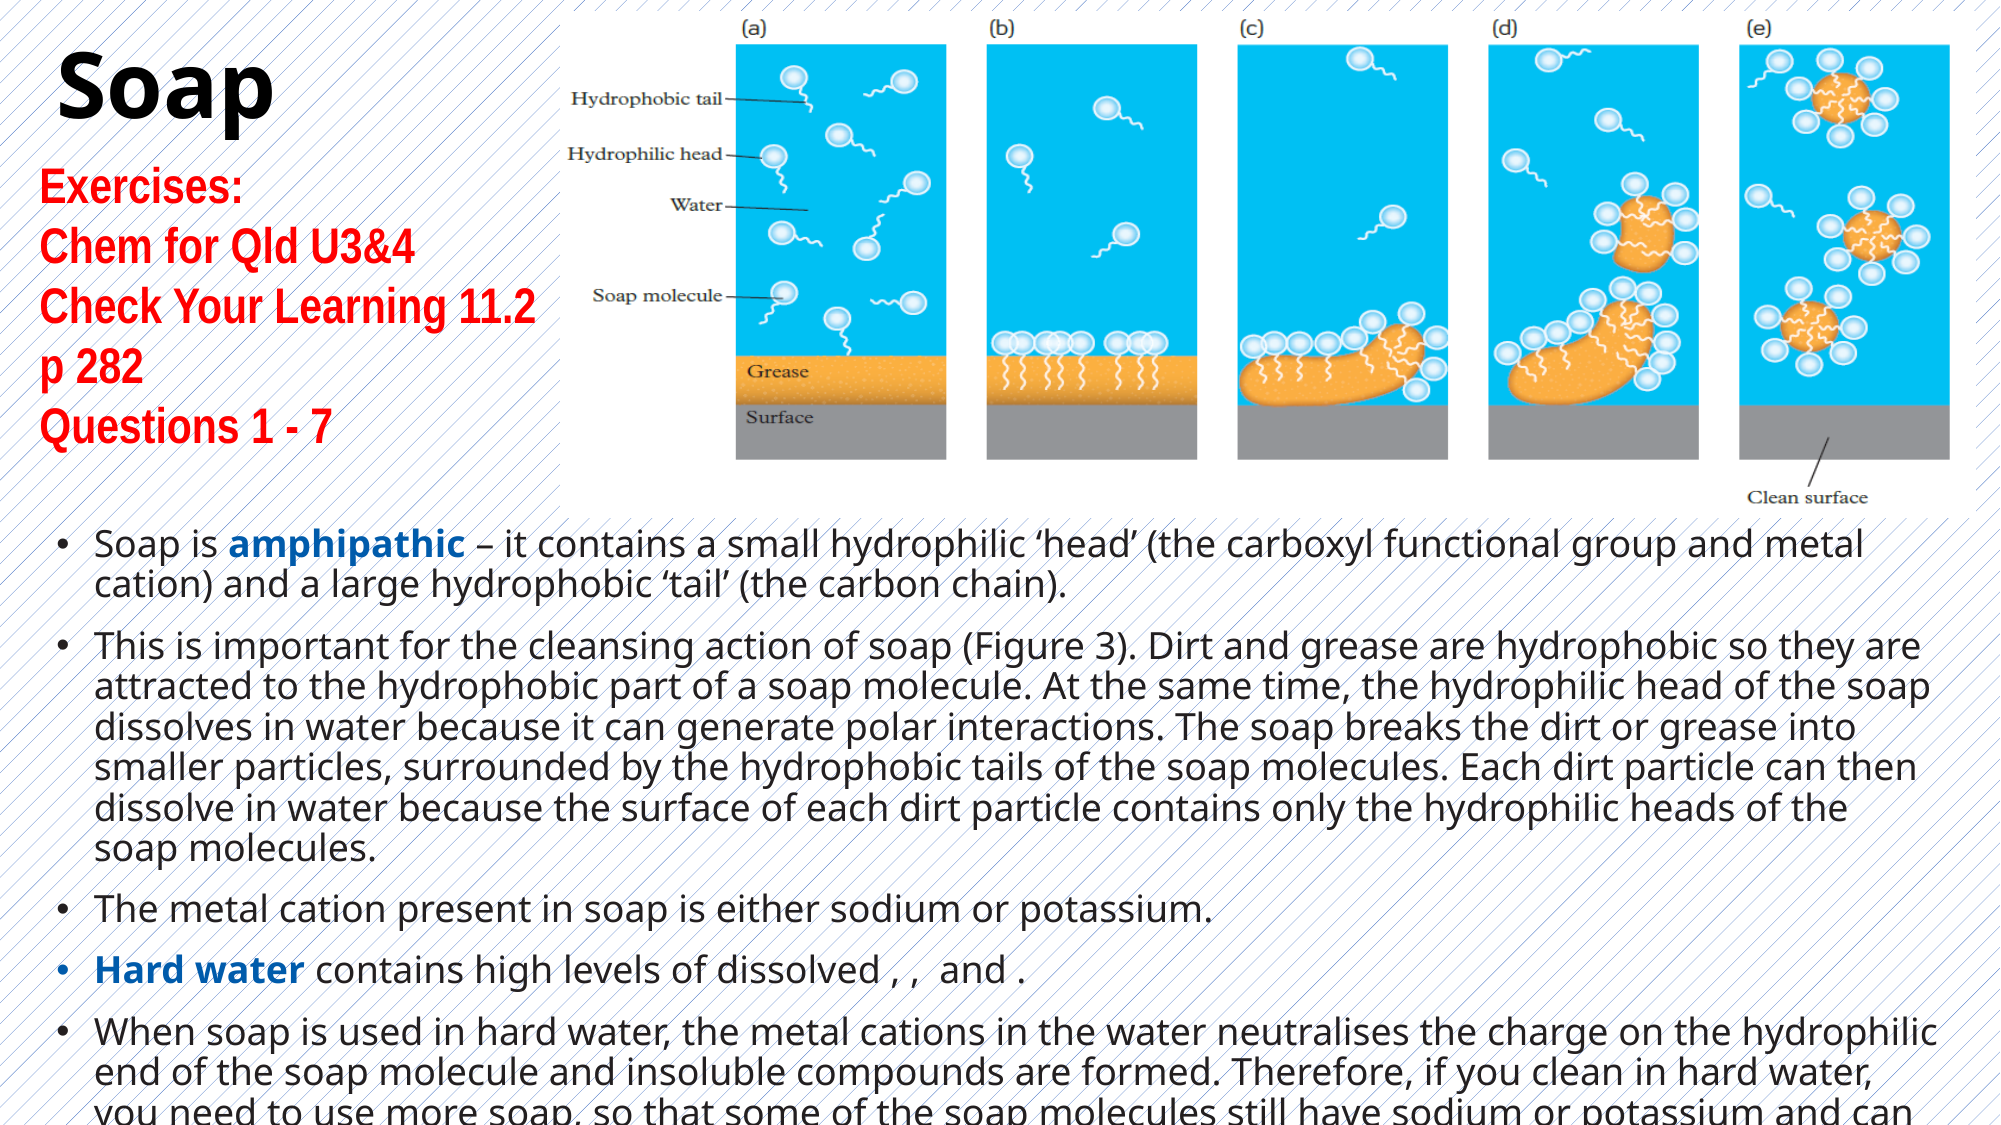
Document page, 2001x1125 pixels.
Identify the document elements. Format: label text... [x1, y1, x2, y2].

picture [560, 11, 1976, 518]
title Soap [41, 31, 333, 146]
text_box Exercises: Chem for Qld U3&4 Check Your Learning 11.2 p 282 Questions 1 - 7 [24, 146, 560, 507]
